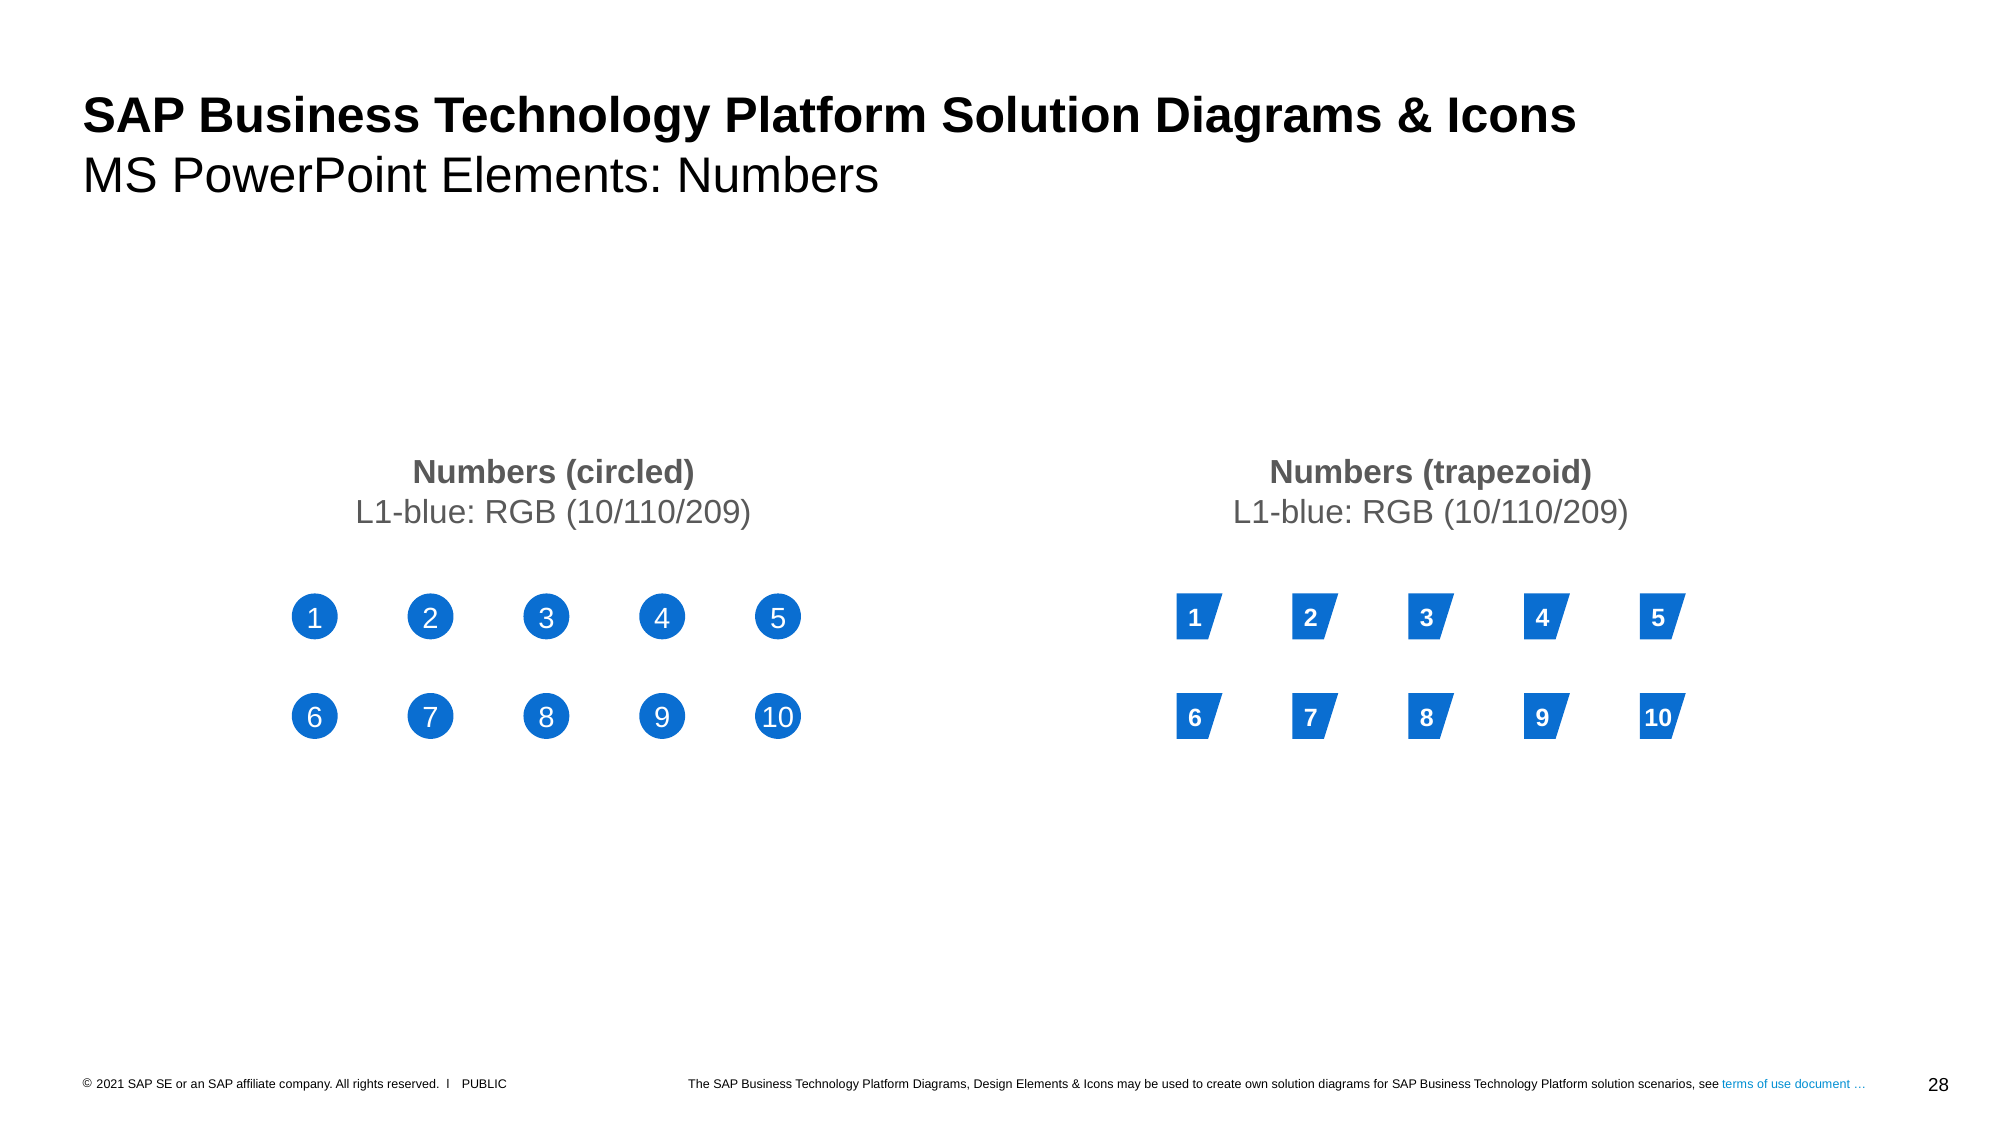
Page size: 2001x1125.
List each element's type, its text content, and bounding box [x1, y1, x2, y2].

text_box 1 [291, 593, 338, 640]
text_box 3 [523, 593, 570, 640]
picture [1822, 1081, 1829, 1088]
text_box 10 [755, 693, 801, 739]
text_box 5 [1639, 593, 1686, 640]
text_box Numbers (circled) L1-blue: RGB (10/110/209) [243, 444, 864, 566]
text_box 6 [291, 693, 338, 739]
text_box 8 [1408, 693, 1455, 739]
text_box 4 [1524, 593, 1570, 640]
text_box 8 [523, 693, 570, 739]
text_box 2 [1292, 593, 1339, 640]
text_box 9 [639, 693, 686, 739]
text_box 9 [1524, 693, 1570, 739]
text_box 7 [407, 693, 454, 739]
text_box 2 [407, 593, 454, 640]
text_box 4 [639, 593, 686, 640]
title SAP Business Technology Platform Solution Diagrams & Icons MS PowerPoint Elements: Numbers [82, 82, 1918, 204]
picture [1795, 1079, 1800, 1088]
text_box 7 [1292, 693, 1339, 739]
text_box 1 [1176, 593, 1223, 640]
text_box 3 [1408, 593, 1455, 640]
text_box 5 [755, 593, 801, 640]
text_box 6 [1176, 693, 1223, 739]
text_box 10 [1639, 693, 1686, 739]
text_box Numbers (trapezoid) L1-blue: RGB (10/110/209) [1121, 444, 1742, 566]
